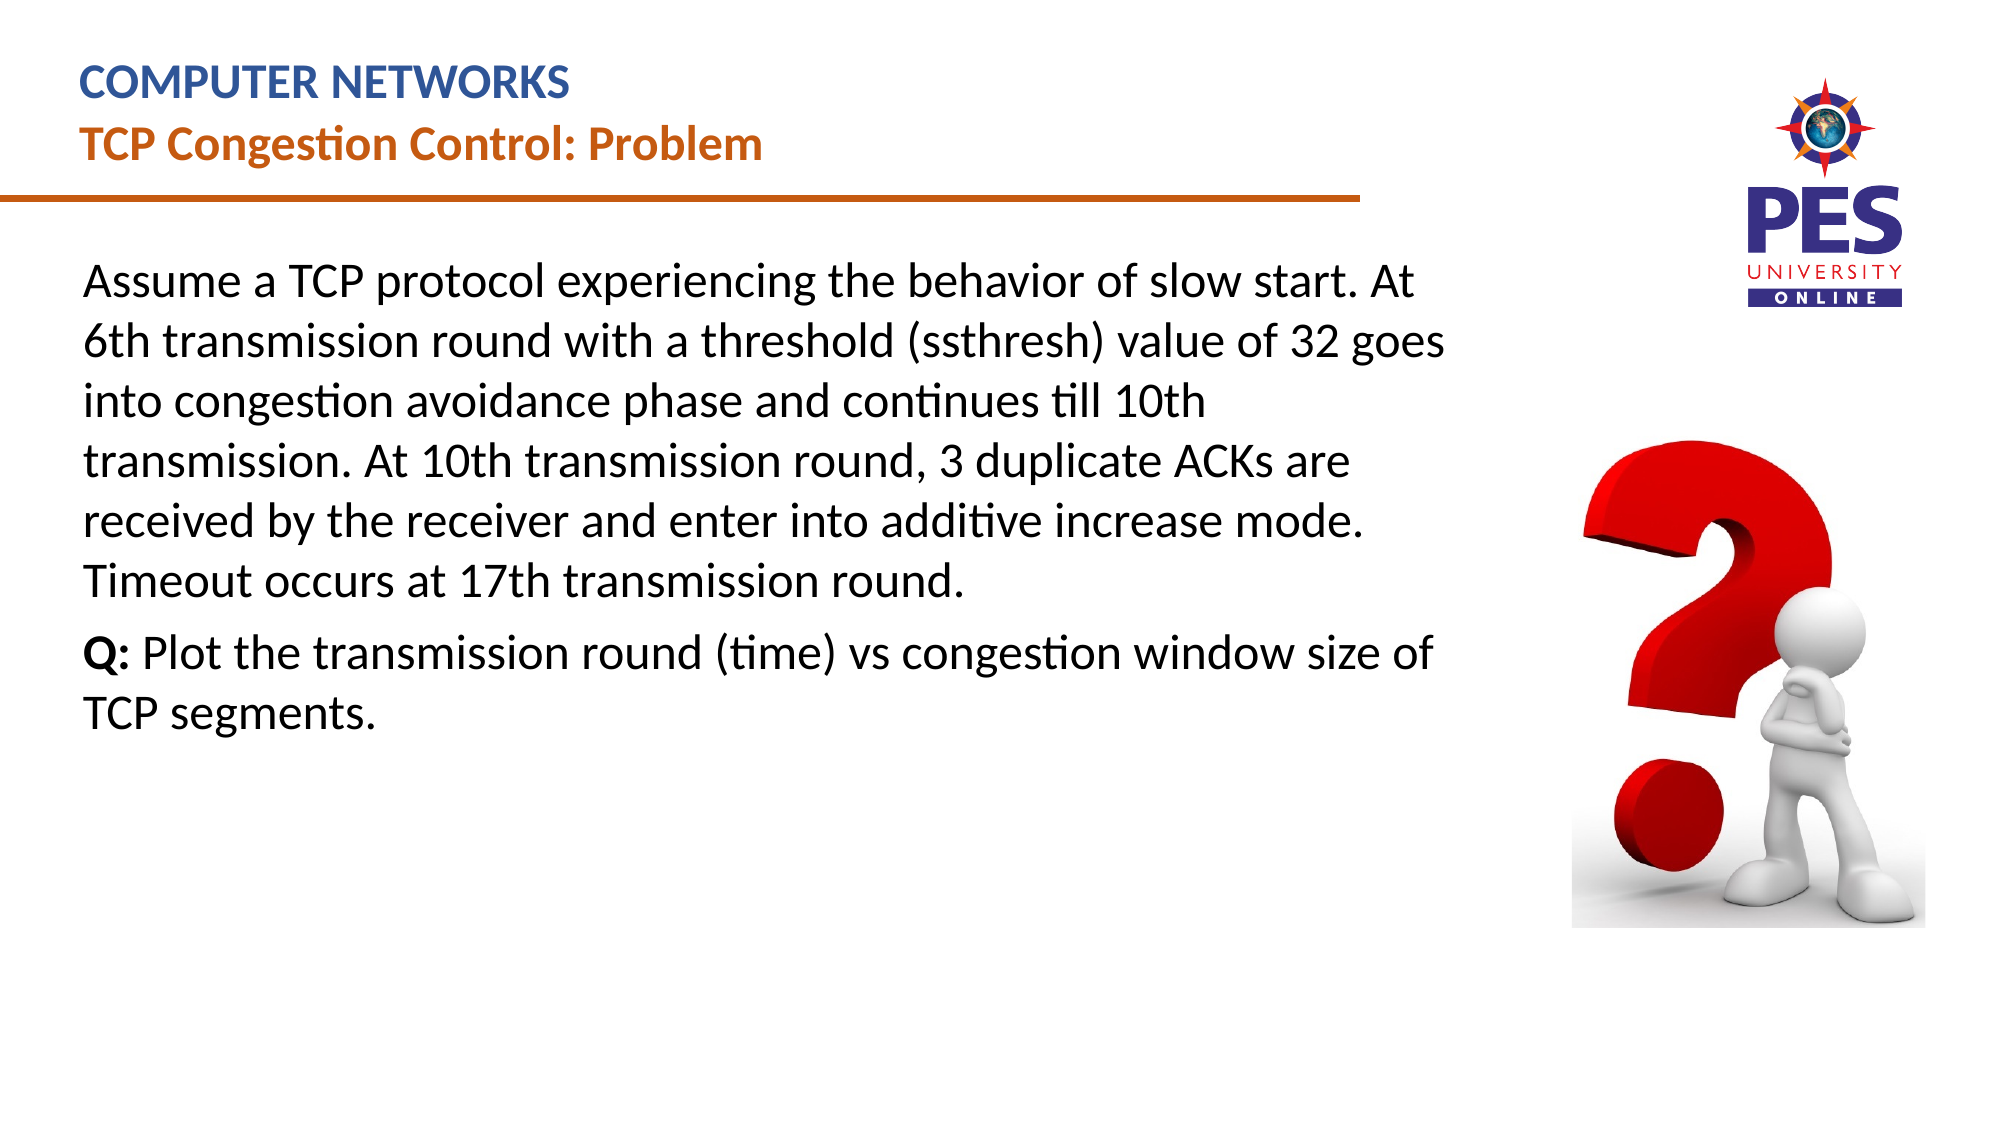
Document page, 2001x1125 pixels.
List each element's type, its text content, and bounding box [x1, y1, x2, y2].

text_box TCP Congestion Control: Problem [64, 102, 1377, 178]
text_box COMPUTER NETWORKS [64, 41, 1295, 117]
picture [1571, 432, 1926, 928]
text_box Assume a TCP protocol experiencing the behavior of slow start. At 6th transmission round with a threshold (ssthresh) value of 32 goes into congestion avoidance phase and continues till 10th transmission. At 10th transmission round, 3 duplicate ACKs are received by the receiver and enter into additive increase mode. Timeout occurs at 17th transmission round. Q: Plot the transmission round (time) vs congestion window size of TCP segments. [46, 239, 1491, 796]
picture [1748, 76, 1902, 307]
